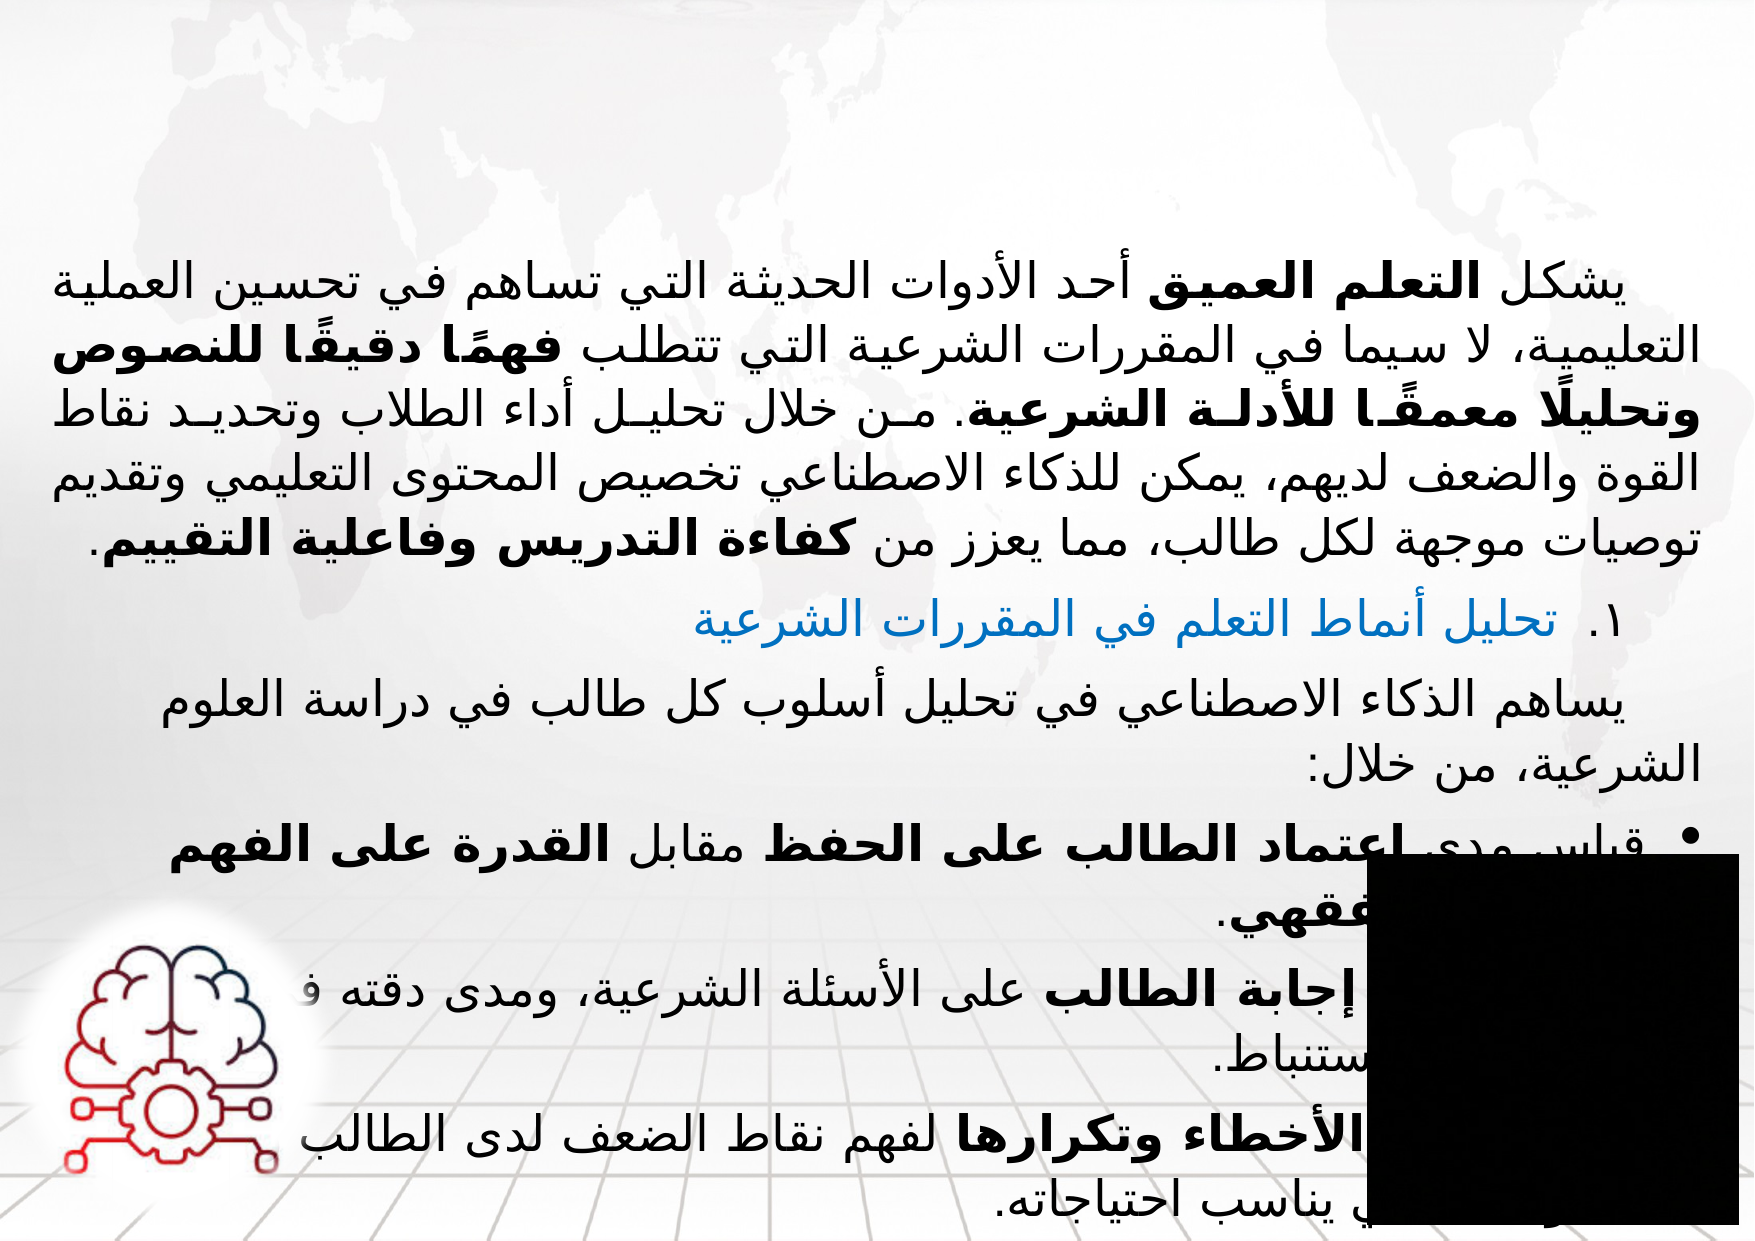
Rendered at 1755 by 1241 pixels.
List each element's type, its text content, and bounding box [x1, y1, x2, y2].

picture [0, 0, 1754, 1241]
text_box يشكل التعلم العميق أحد الأدوات الحديثة التي تساهم في تحسين العملية التعليمية، لا سيما في المقررات الشرعية التي تتطلب فهمًا دقيقًا للنصوص وتحليلًا معمقًا للأدلة الشرعية. من خلال تحليل أداء الطلاب وتحديد نقاط القوة والضعف لديهم، يمكن للذكاء الاصطناعي تخصيص المحتوى التعليمي وتقديم توصيات موجهة لكل طالب، مما يعزز من كفاءة التدريس وفاعلية التقييم. ١. تحليل أنماط التعلم في المقررات الشرعية يساهم الذكاء الاصطناعي في تحليل أسلوب كل طالب في دراسة العلوم الشرعية، من خلال: قياس مدى اعتماد الطالب على الحفظ مقابل القدرة على الفهم والتحليل الفقهي. رصد طريقة إجابة الطالب على الأسئلة الشرعية، ومدى دقته في الاستدلال والاستنباط. تحليل معدل الأخطاء وتكرارها لفهم نقاط الضعف لدى الطالب وتقديم محتوى تعليمي يناسب احتياجاته. [36, 236, 1718, 1241]
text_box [1366, 853, 1740, 1226]
